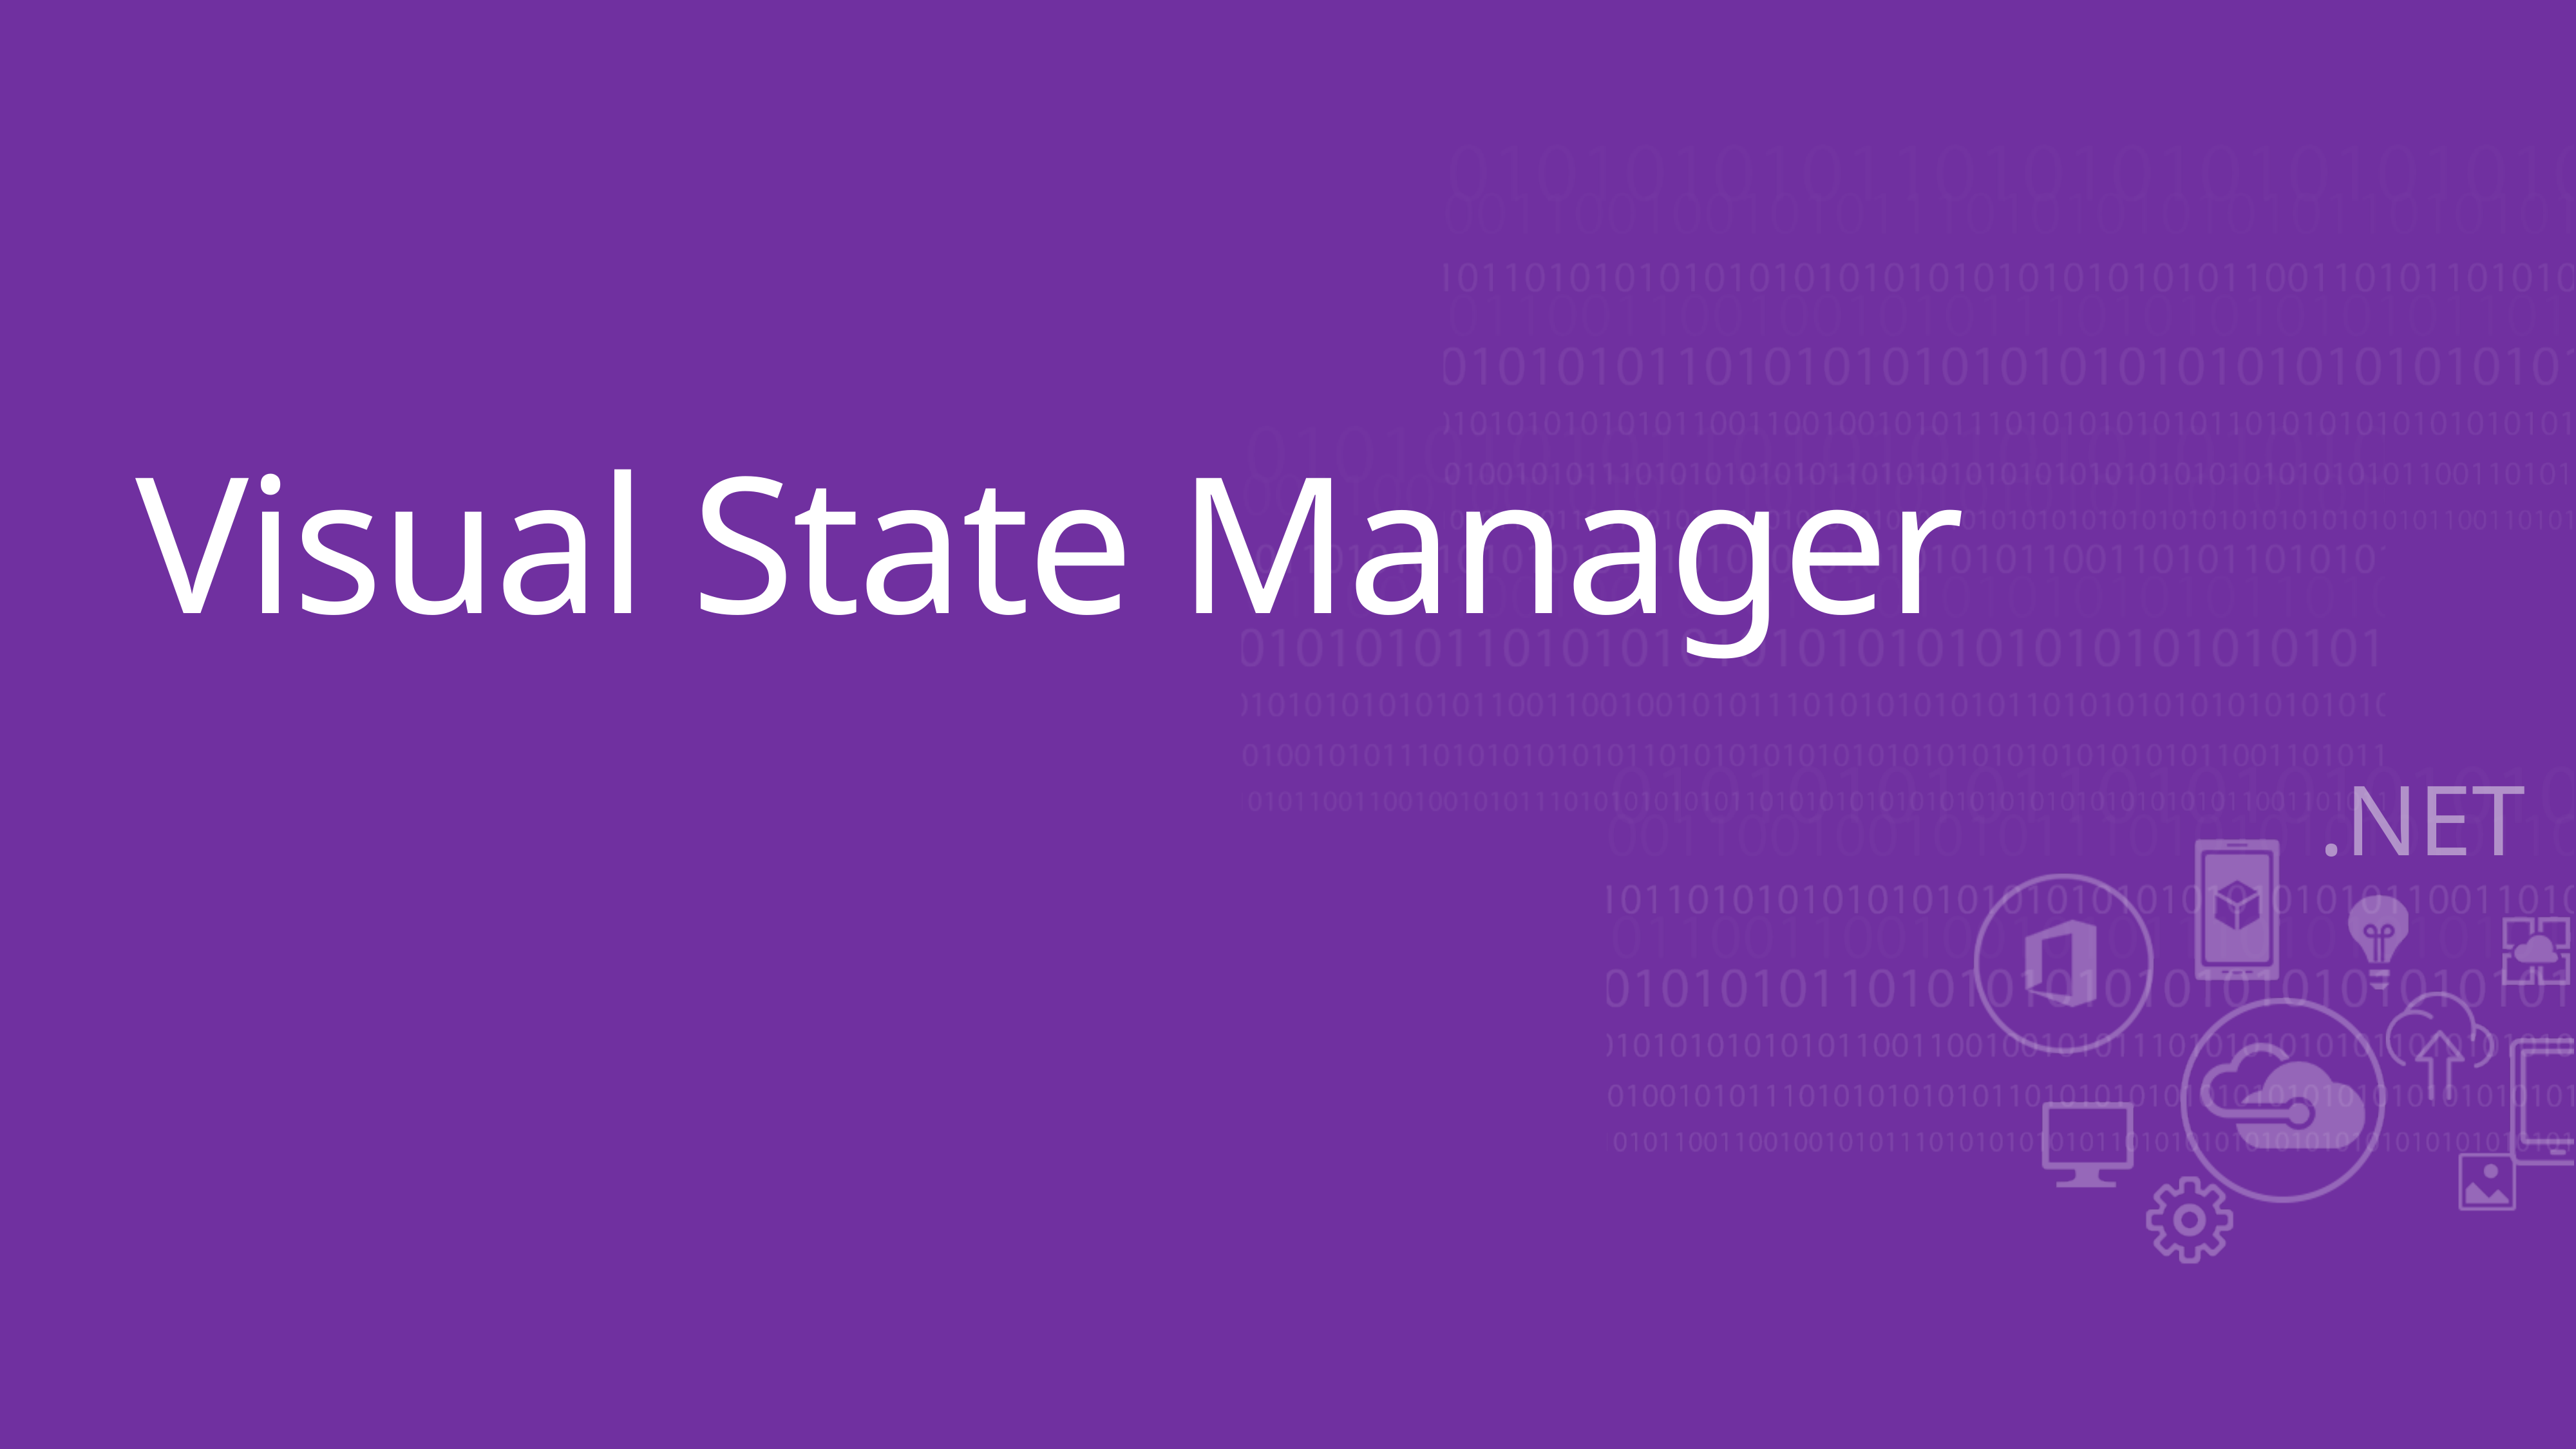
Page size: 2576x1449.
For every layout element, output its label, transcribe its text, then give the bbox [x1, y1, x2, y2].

picture [636, 95, 2574, 1449]
title Visual State Manager [120, 440, 2519, 667]
